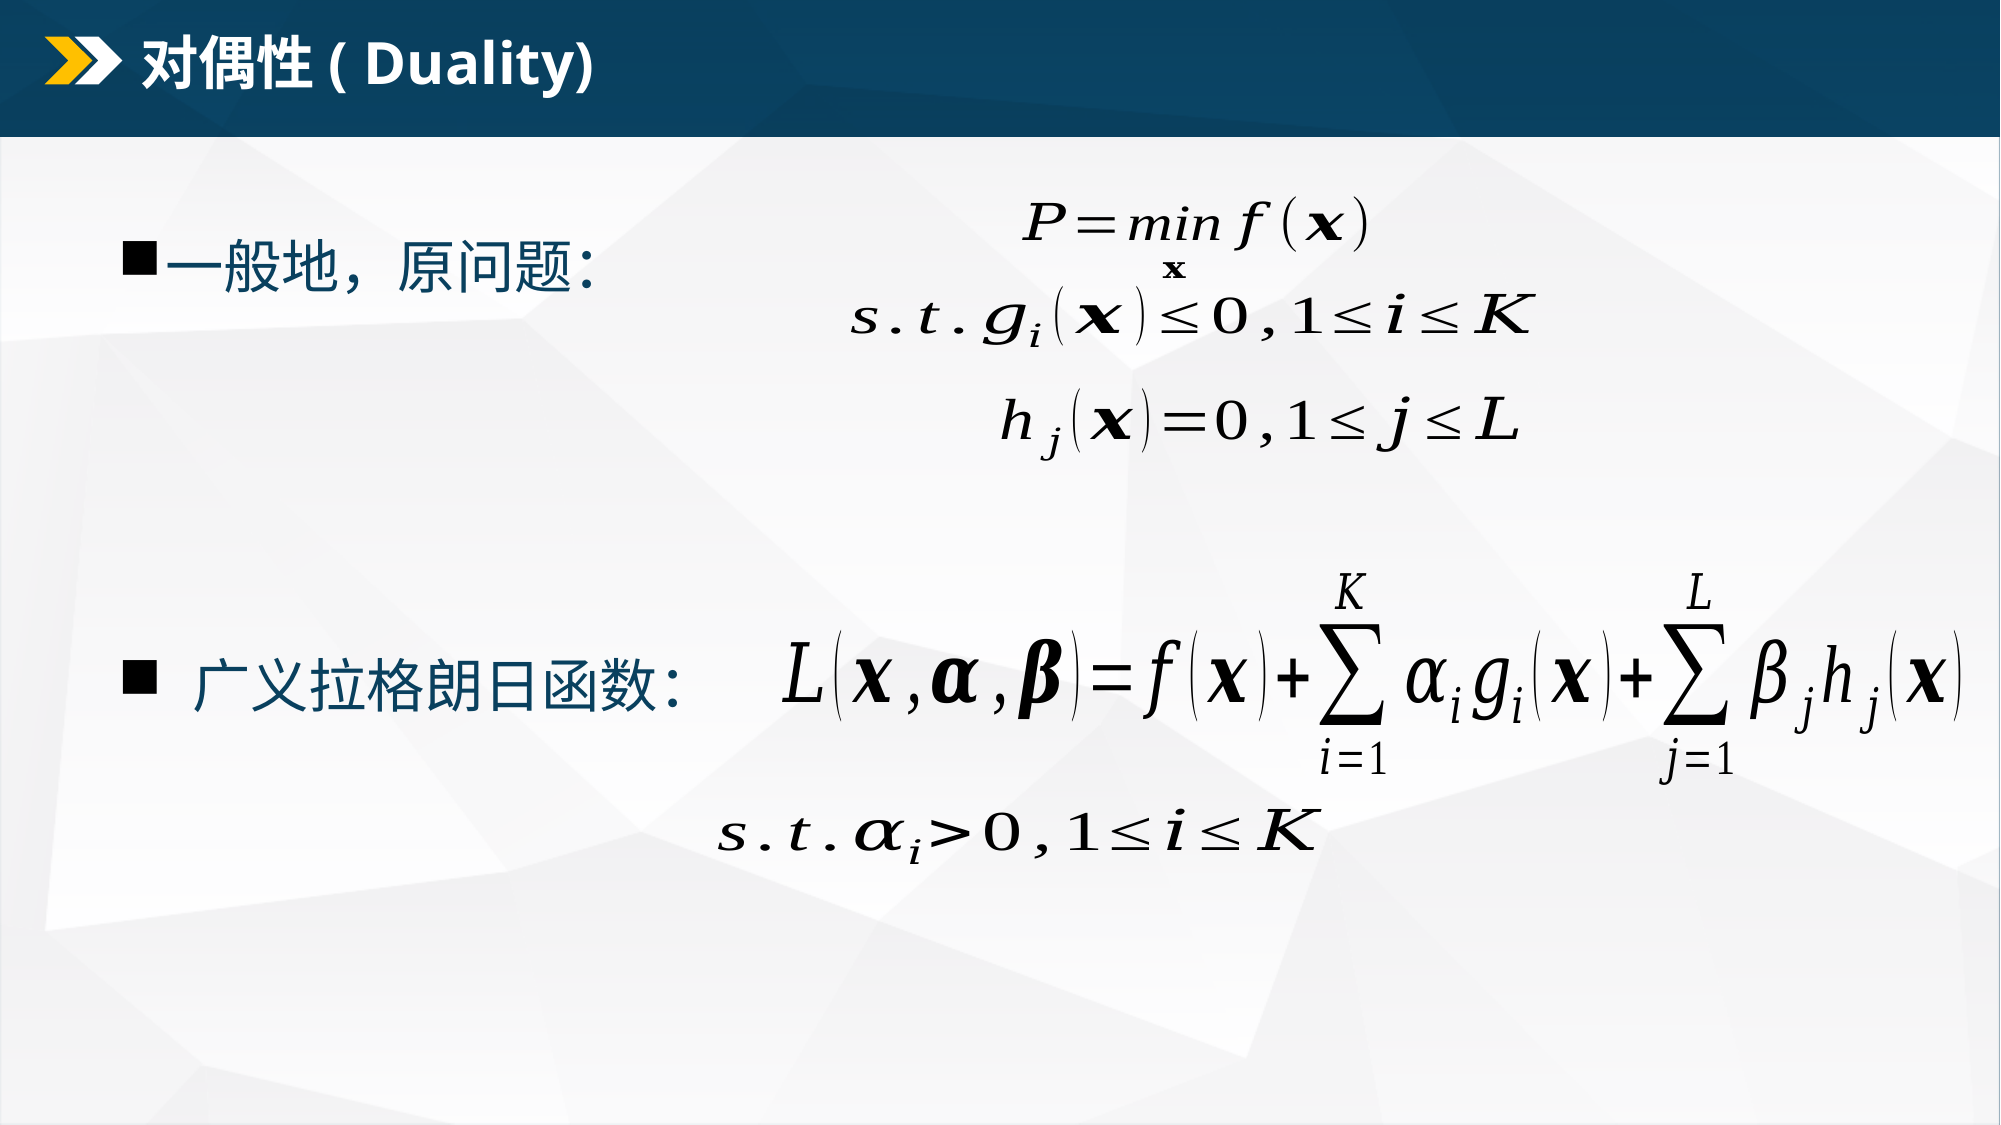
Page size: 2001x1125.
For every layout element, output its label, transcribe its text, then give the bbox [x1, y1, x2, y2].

title 对偶性( Duality) [125, 26, 1726, 138]
picture [0, 0, 2000, 1125]
list 一般地，原问题： 广义拉格朗日函数： [103, 188, 1868, 1048]
